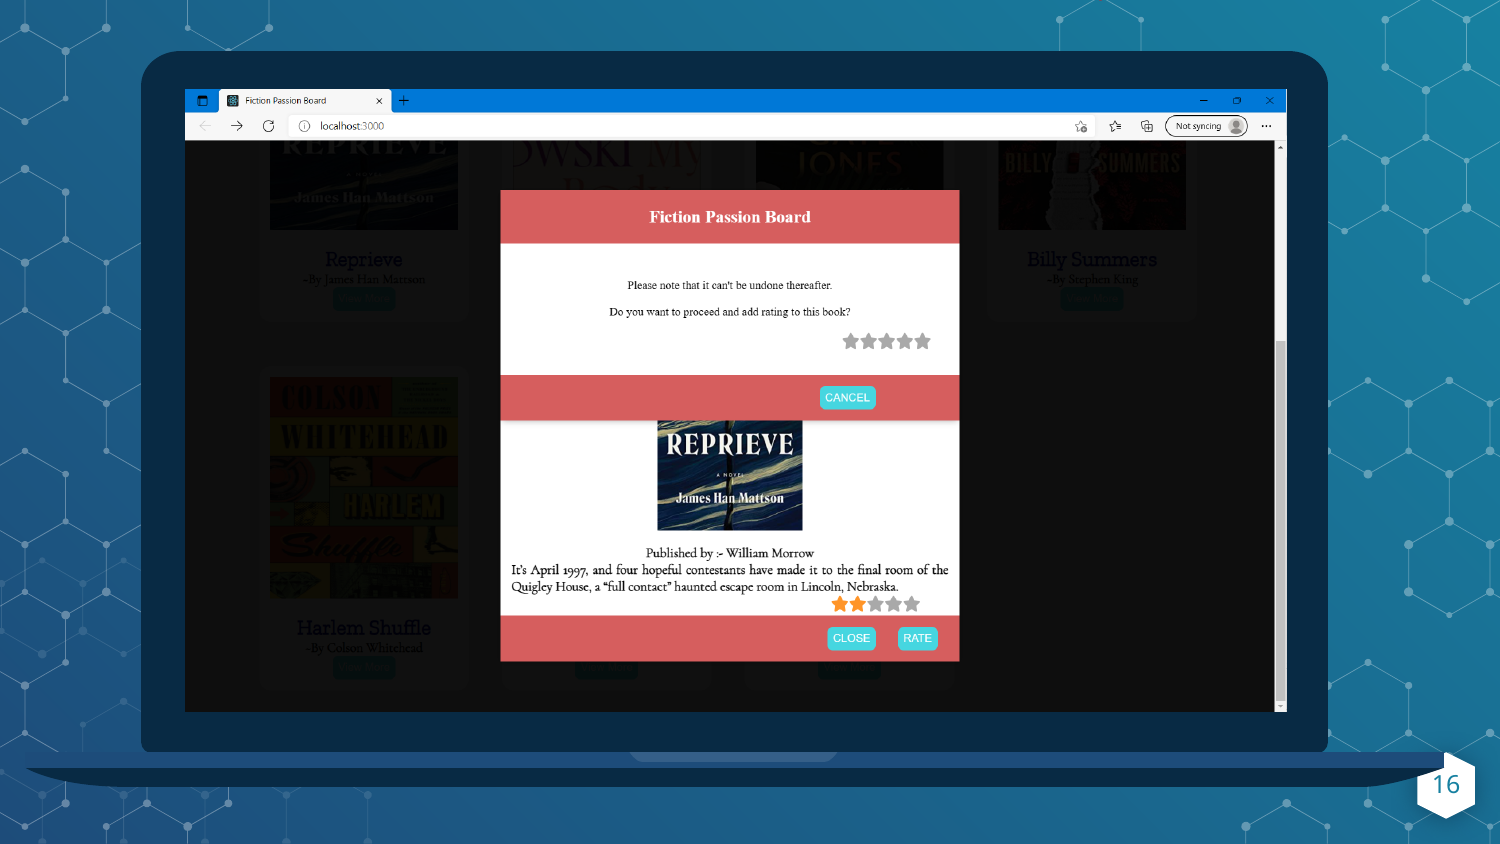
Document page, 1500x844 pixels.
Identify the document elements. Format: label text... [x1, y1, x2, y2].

picture [185, 89, 1288, 713]
slide_number 16 [1417, 752, 1475, 819]
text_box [24, 50, 1445, 788]
